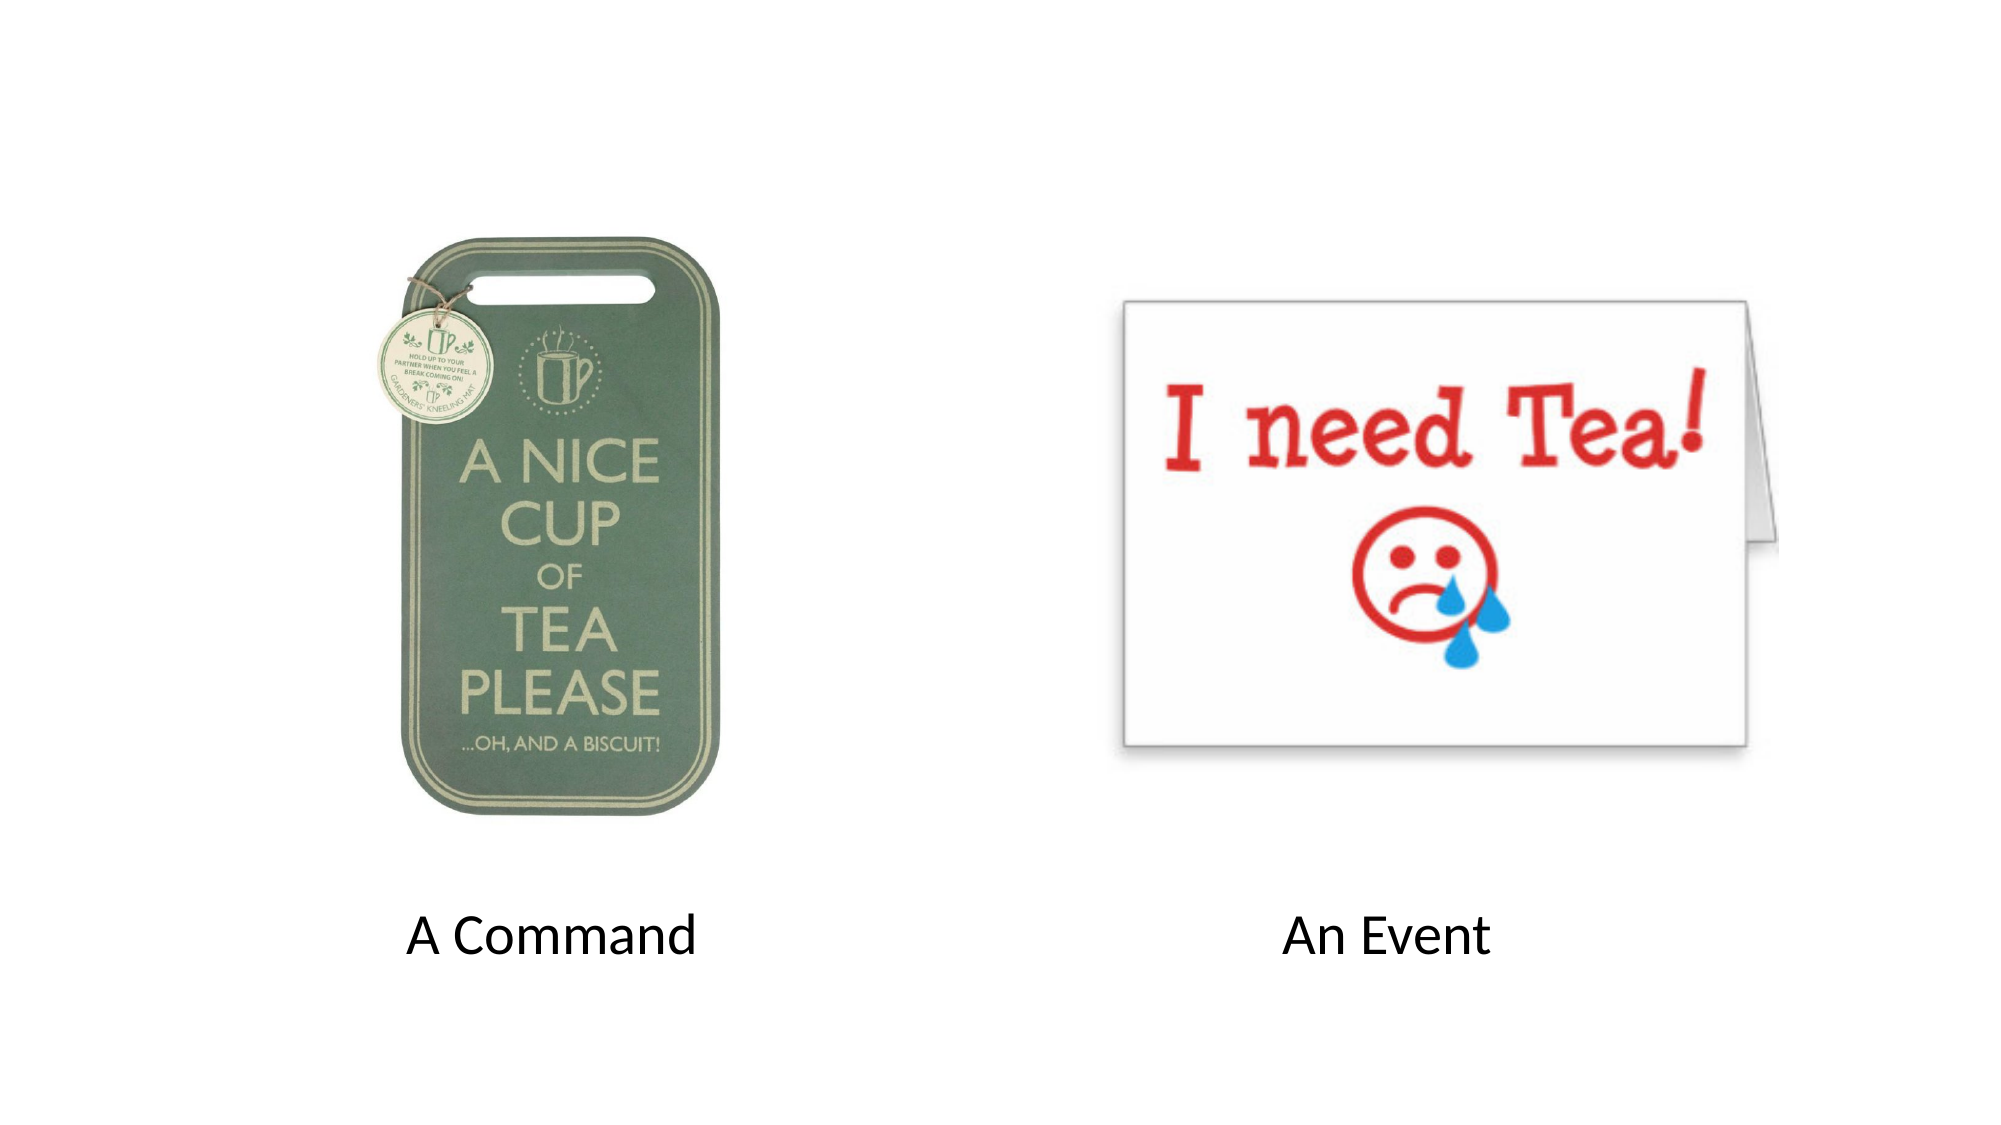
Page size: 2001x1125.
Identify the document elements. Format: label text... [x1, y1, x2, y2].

text_box An Event [1268, 888, 1607, 974]
picture [1096, 183, 1779, 866]
text_box A Command [392, 888, 731, 974]
picture [254, 217, 870, 833]
